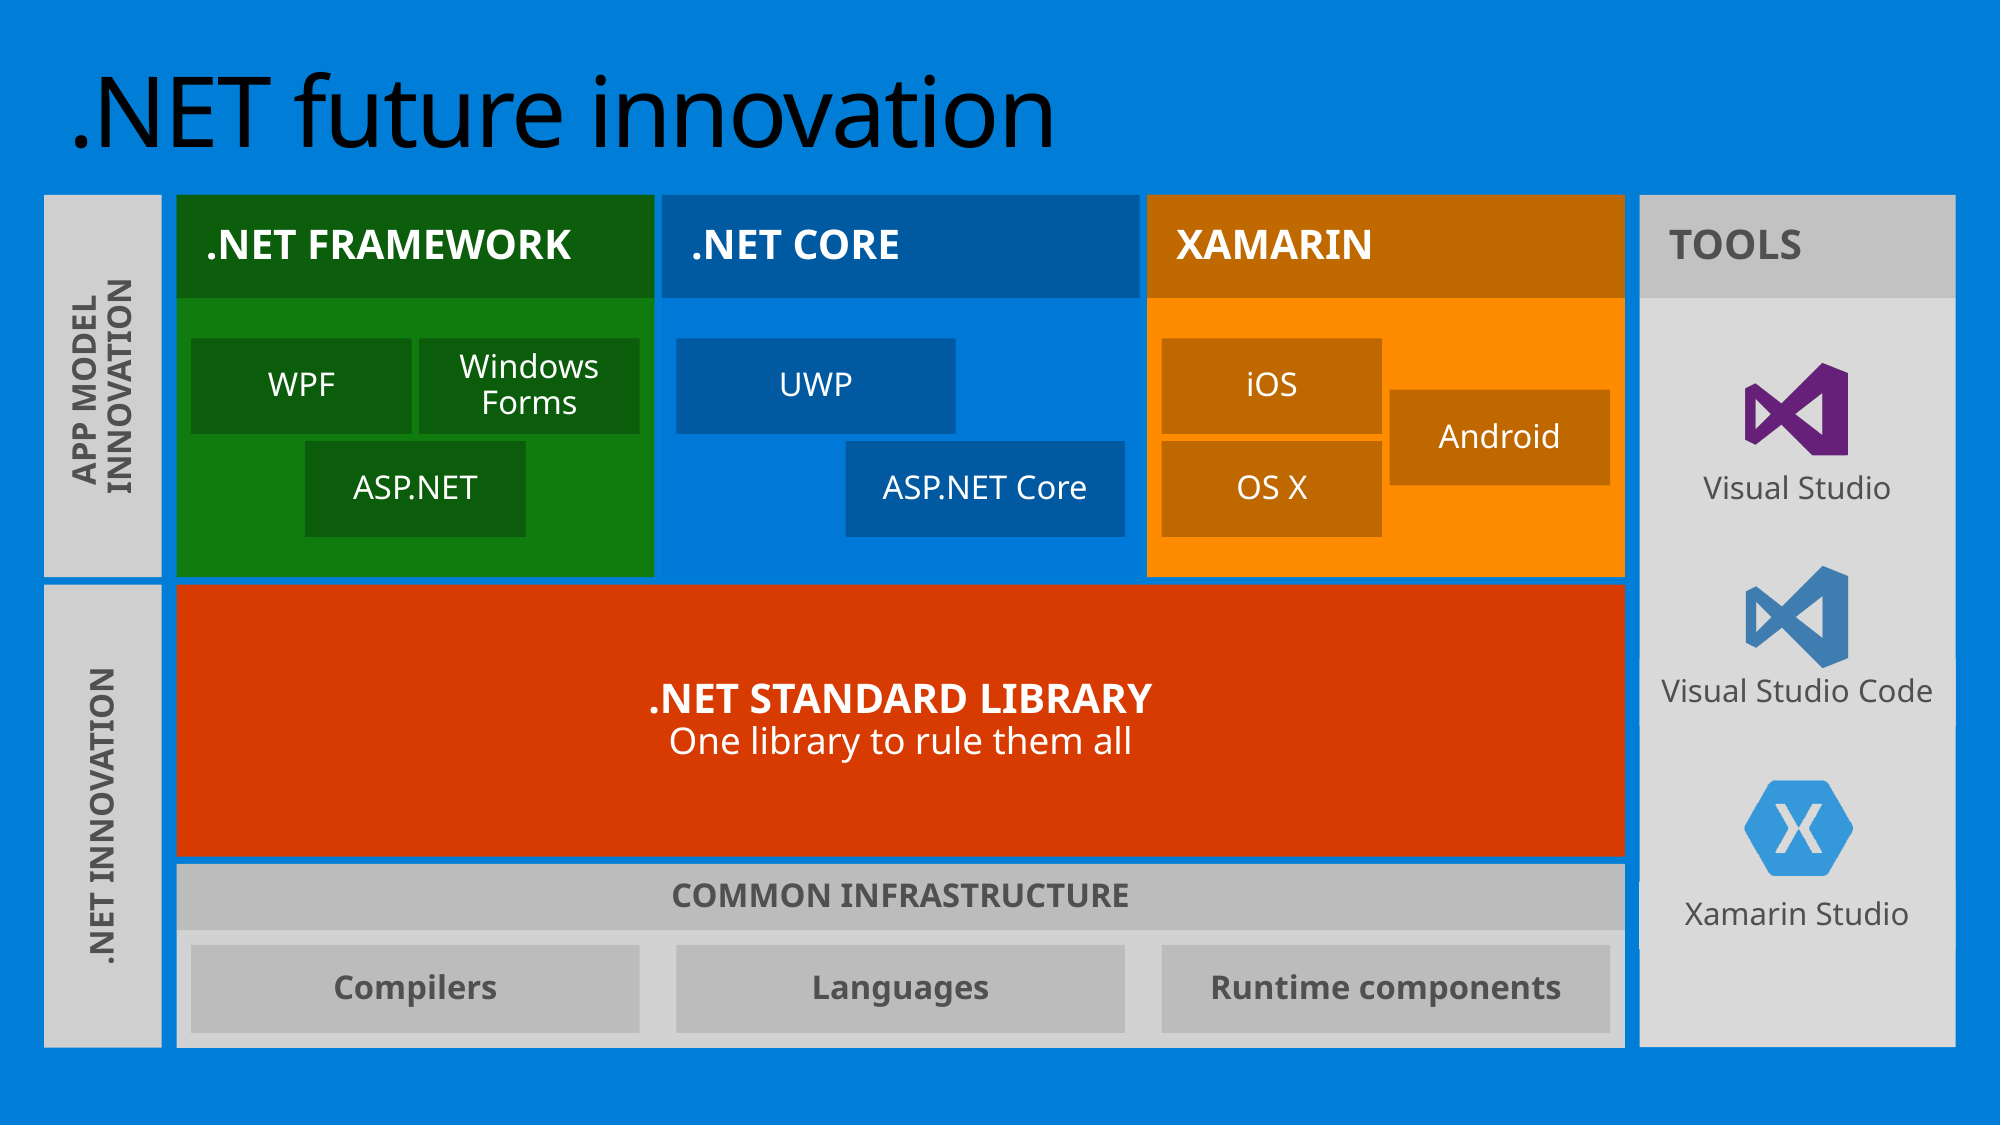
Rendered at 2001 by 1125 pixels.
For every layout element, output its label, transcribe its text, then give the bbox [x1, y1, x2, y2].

text_box .NET STANDARD LIBRARY One library to rule them all [176, 584, 1625, 857]
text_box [176, 863, 1626, 1049]
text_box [1638, 194, 1956, 1048]
title .NET future innovation [44, 47, 1786, 196]
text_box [176, 194, 655, 578]
text_box * [1140, 441, 1146, 512]
text_box .NET INNOVATION [44, 584, 162, 1048]
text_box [1146, 194, 1626, 578]
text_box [661, 194, 1140, 578]
text_box APP MODEL INNOVATION [44, 194, 162, 578]
